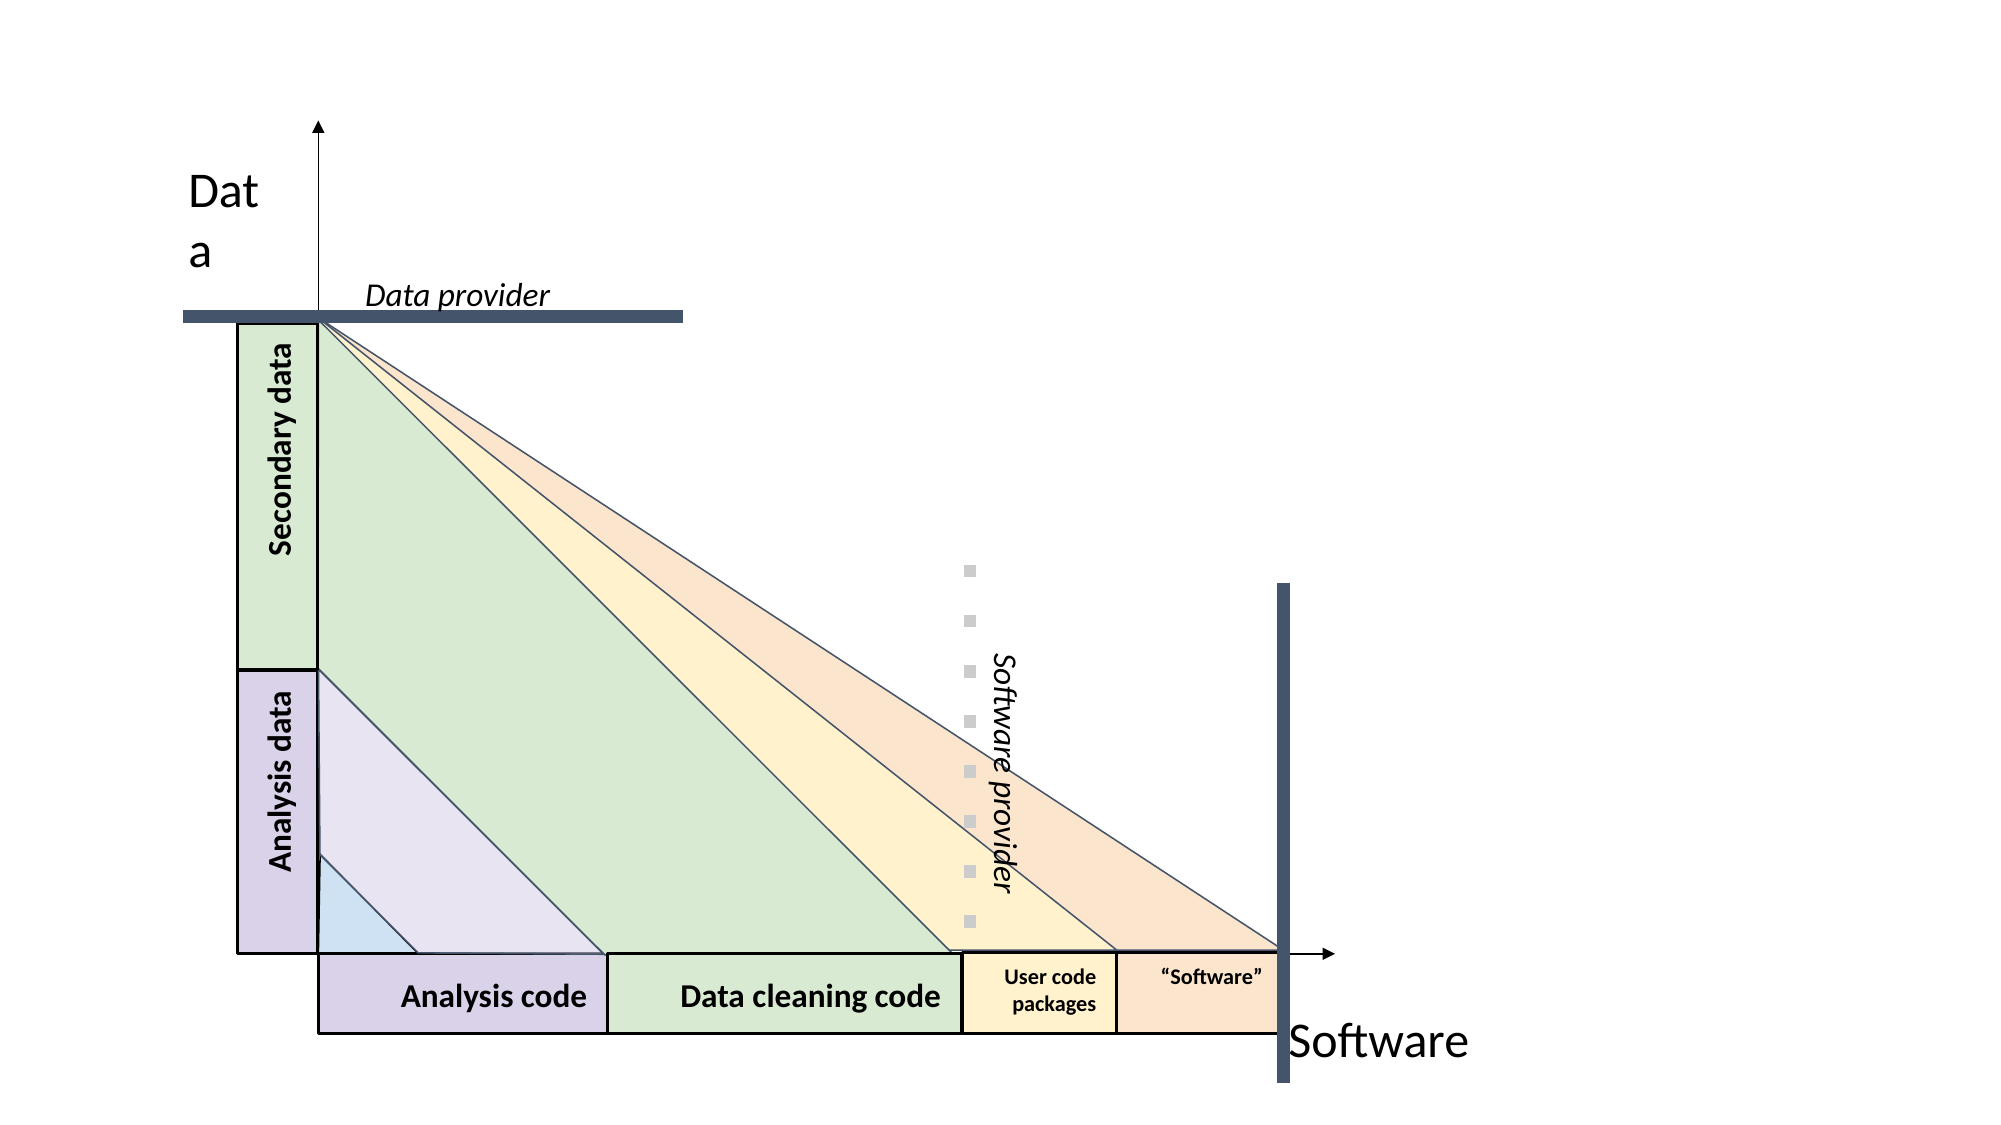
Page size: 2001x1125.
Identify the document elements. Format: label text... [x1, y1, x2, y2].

text_box “Software” [1116, 954, 1277, 1034]
text_box Secondary data [237, 323, 318, 670]
text_box [323, 323, 945, 814]
text_box [1048, 895, 1117, 951]
text_box Data provider [345, 253, 752, 334]
text_box Data [168, 137, 302, 298]
text_box User code packages [962, 954, 1116, 1034]
text_box Software provider [967, 1034, 1048, 1040]
text_box [319, 856, 417, 953]
text_box Software provider [967, 815, 1048, 952]
text_box Software [1268, 987, 2000, 1088]
text_box [948, 815, 967, 830]
text_box [1048, 815, 1105, 833]
text_box [1048, 834, 1277, 951]
text_box [1048, 795, 1076, 814]
text_box [815, 815, 967, 951]
text_box Data cleaning code [607, 954, 962, 1034]
text_box Analysis data [237, 670, 318, 954]
text_box Software provider [967, 633, 1048, 814]
text_box [327, 323, 967, 814]
text_box Analysis code [318, 954, 607, 1034]
text_box [319, 323, 952, 953]
text_box [319, 671, 601, 953]
